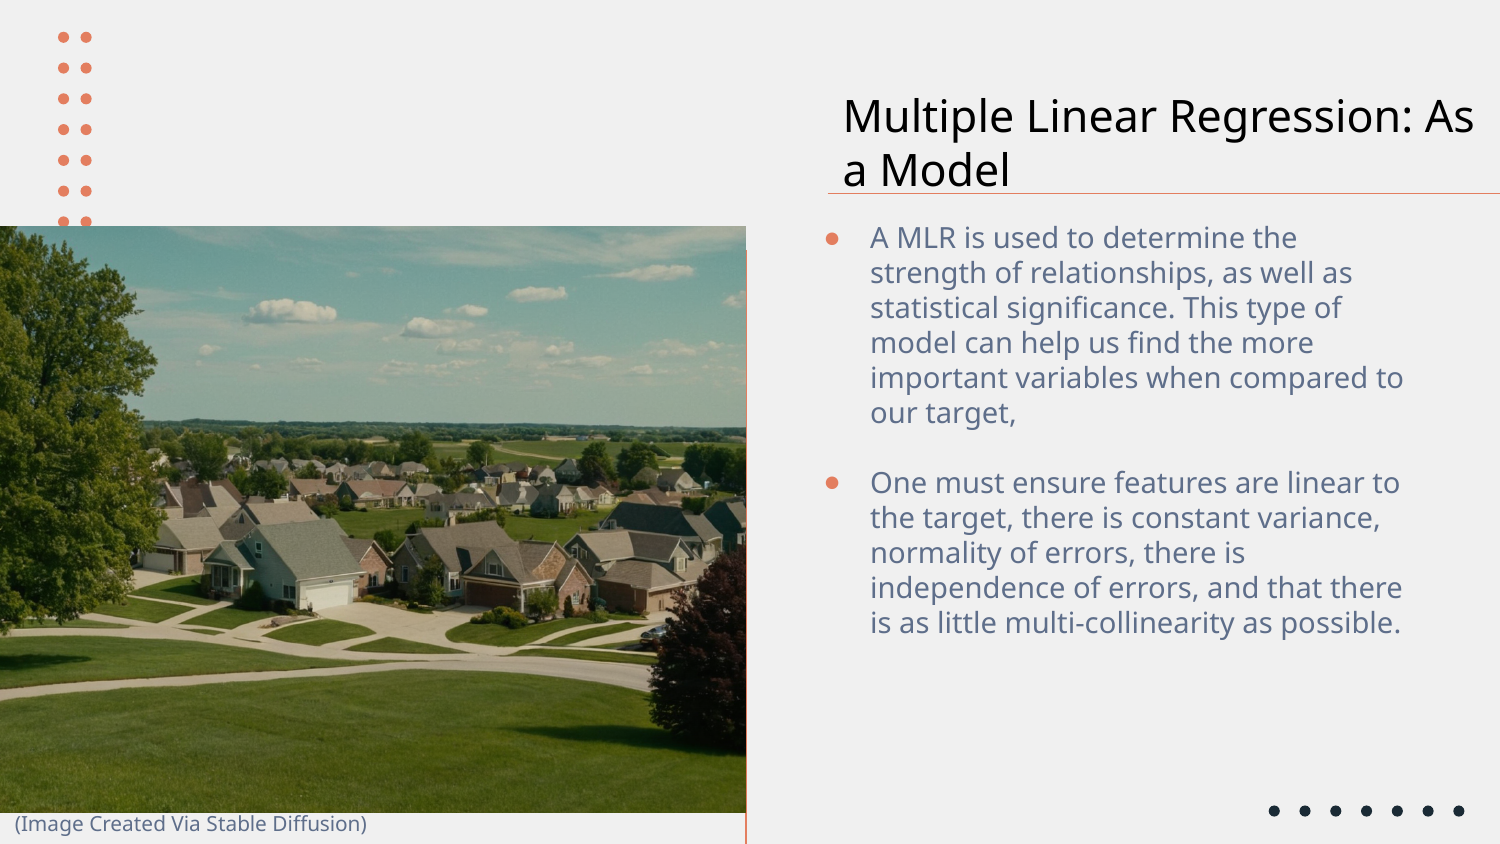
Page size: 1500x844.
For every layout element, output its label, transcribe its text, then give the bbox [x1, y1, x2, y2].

text_box (Image Created Via Stable Diffusion) [0, 820, 539, 844]
picture [0, 226, 747, 813]
text_box A MLR is used to determine the strength of relationships, as well as statistical significance. This type of model can help us find the more important variables when compared to our target, One must ensure features are linear to the target, there is constant variance, normality of errors, there is independence of errors, and that there is as little multi-collinearity as possible. [808, 212, 1426, 682]
text_box Multiple Linear Regression: As a Model [827, 72, 1500, 154]
